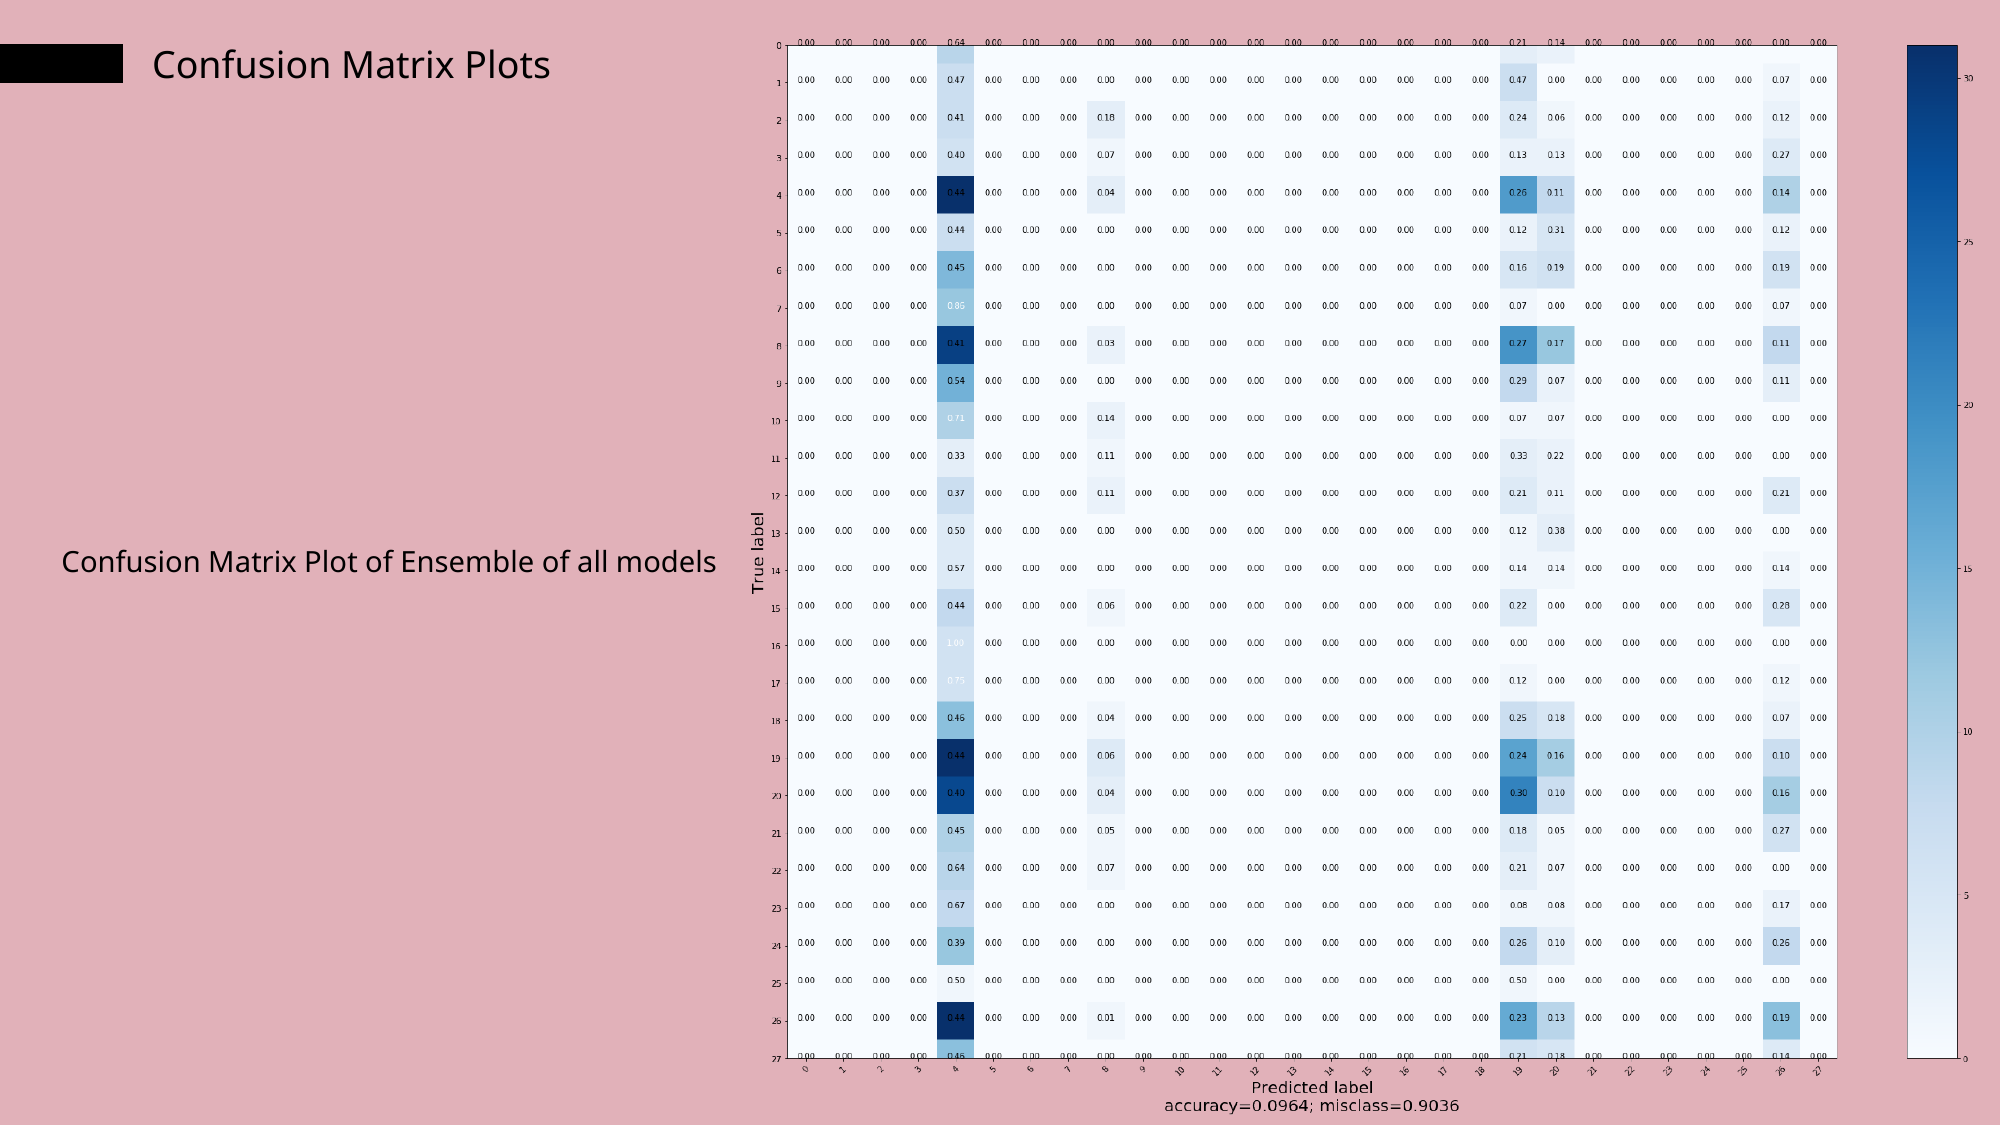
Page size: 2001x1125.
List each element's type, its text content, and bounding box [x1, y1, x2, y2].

text_box [0, 44, 123, 83]
text_box Confusion Matrix Plots [137, 33, 567, 94]
picture [746, 33, 1978, 1119]
text_box Confusion Matrix Plot of Ensemble of all models [21, 501, 746, 586]
